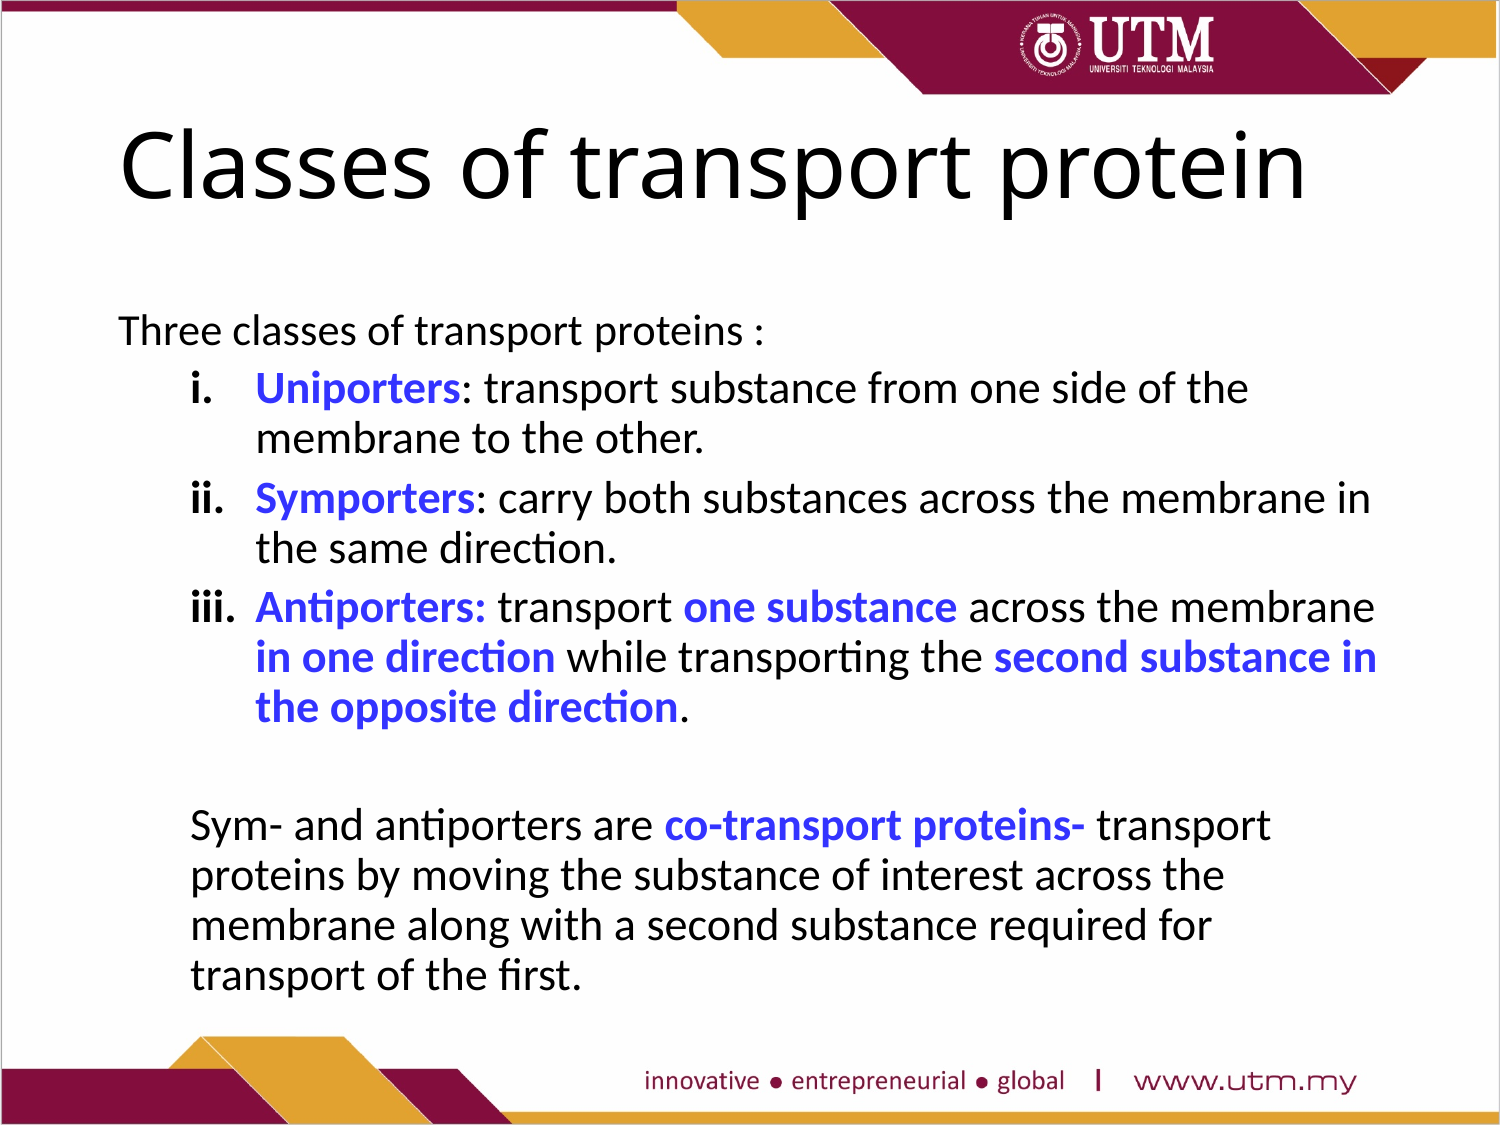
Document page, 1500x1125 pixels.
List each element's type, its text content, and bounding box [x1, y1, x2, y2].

picture [0, 0, 1500, 1125]
list Three classes of transport proteins : Uniporters: transport substance from one side of the membrane to the other. Symporters: carry both substances across the membrane in the same direction. Antiporters: transport one substance across the membrane in one direction while transporting the second substance in the opposite direction. Sym- and antiporters are co-transport proteins- transport proteins by moving the substance of interest across the membrane along with a second substance required for transport of the first. [103, 299, 1397, 1014]
title Classes of transport protein [103, 59, 1397, 278]
